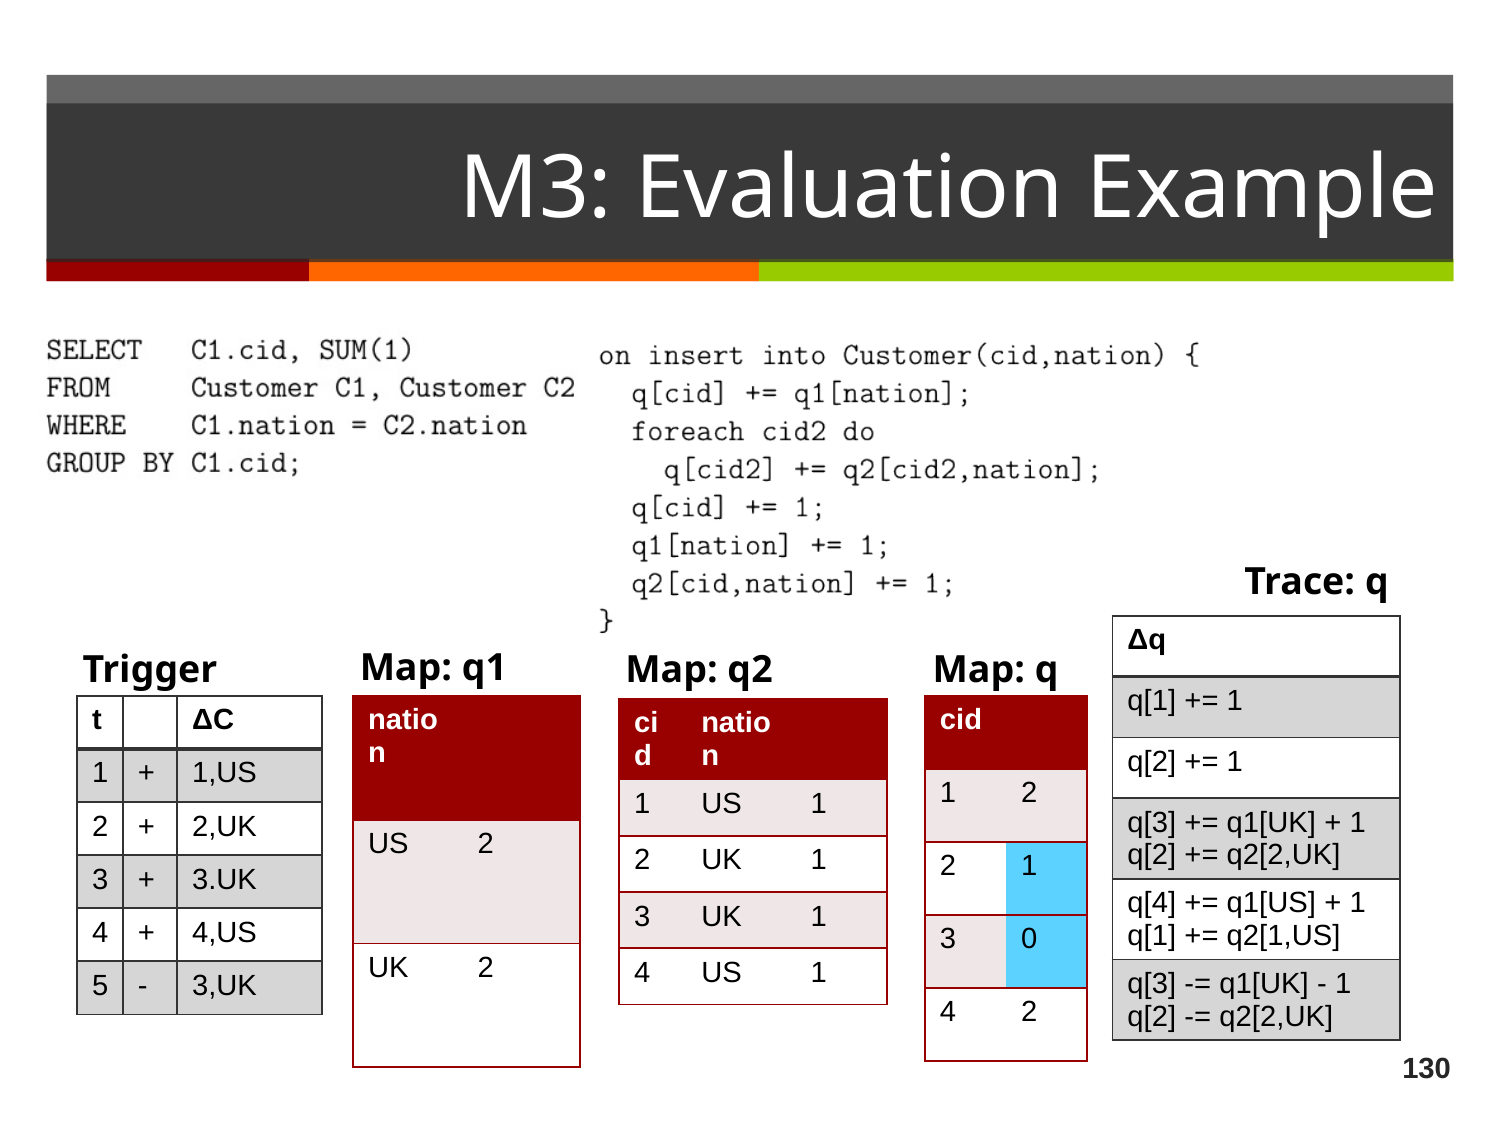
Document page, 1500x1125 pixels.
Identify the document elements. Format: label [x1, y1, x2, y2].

table_cell [178, 909, 321, 960]
table_cell [620, 837, 886, 891]
table_header [620, 699, 886, 779]
table_cell [124, 962, 176, 1014]
table_cell [124, 909, 176, 960]
table_cell [78, 751, 122, 801]
table_cell [620, 949, 886, 1004]
picture [36, 328, 585, 488]
table_header [1113, 617, 1399, 675]
table_cell [78, 962, 122, 1014]
table_cell [178, 803, 321, 854]
table_cell [1113, 799, 1399, 878]
table_cell [178, 856, 321, 907]
table_header [354, 697, 579, 819]
table_cell [1113, 678, 1399, 737]
table_cell [926, 989, 1086, 1060]
table_cell [124, 803, 176, 854]
table_cell [124, 856, 176, 907]
table_cell [178, 751, 321, 801]
table_cell [78, 803, 122, 854]
table_header [926, 697, 1086, 768]
table_header [178, 697, 321, 747]
table_cell [124, 751, 176, 801]
text_box [610, 647, 788, 698]
table_cell [620, 780, 886, 835]
text_box [1229, 549, 1404, 610]
text_box [344, 635, 522, 695]
table_cell [1113, 960, 1399, 1039]
table_cell [178, 962, 321, 1014]
table_header [78, 698, 122, 747]
table_cell [354, 821, 579, 943]
text_box [917, 647, 1074, 698]
table_cell [1113, 738, 1399, 797]
table_cell [354, 944, 579, 1066]
table_cell [1113, 880, 1399, 959]
table_cell [926, 843, 1086, 914]
text_box [67, 637, 233, 698]
table_cell [78, 856, 122, 907]
table_cell [926, 770, 1086, 841]
table_cell [620, 893, 886, 947]
table_header [124, 698, 176, 747]
title [46, 103, 1454, 263]
table_cell [926, 916, 1086, 987]
table_cell [78, 909, 122, 960]
picture [586, 328, 1215, 647]
